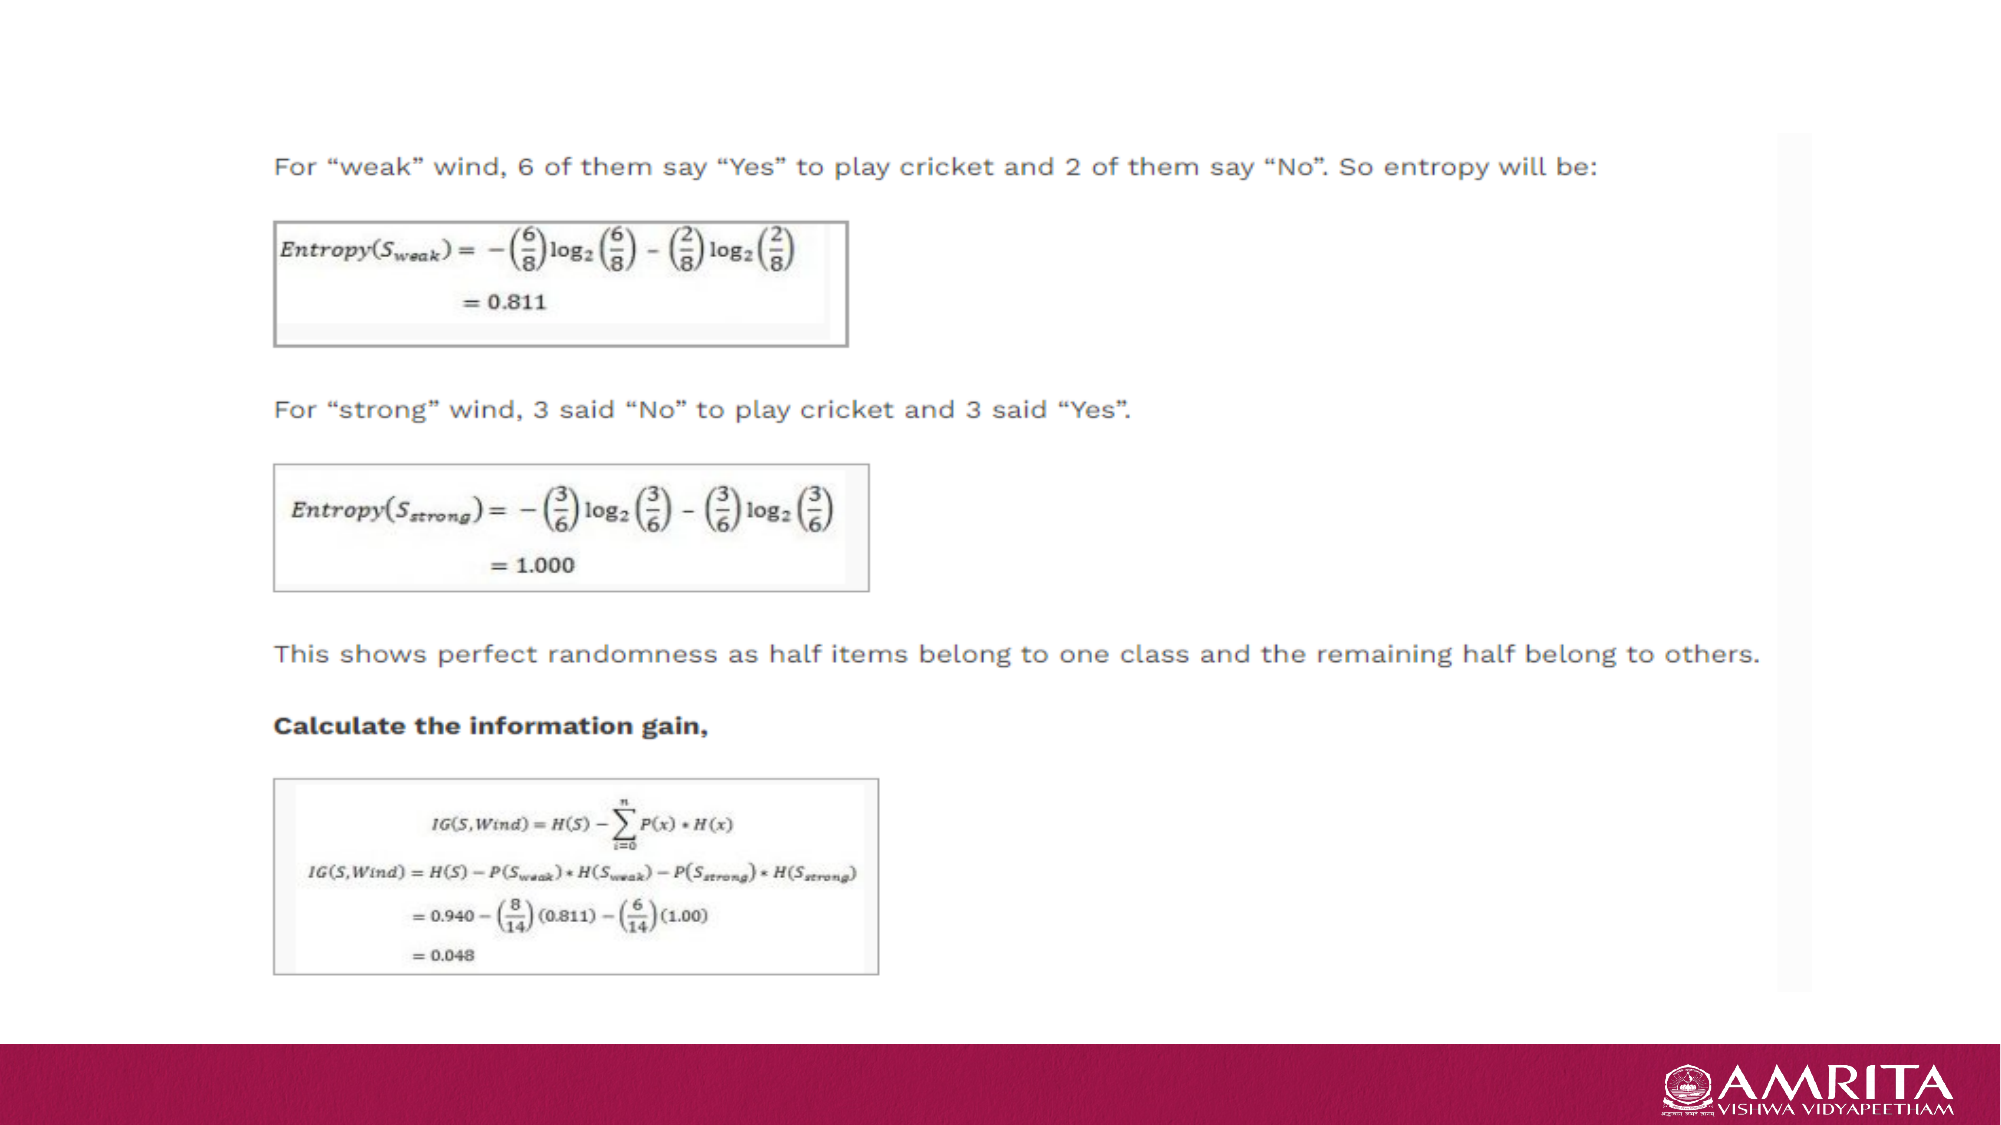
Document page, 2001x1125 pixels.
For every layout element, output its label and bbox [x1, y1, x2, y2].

picture [0, 1044, 2001, 1125]
list [175, 133, 1812, 992]
